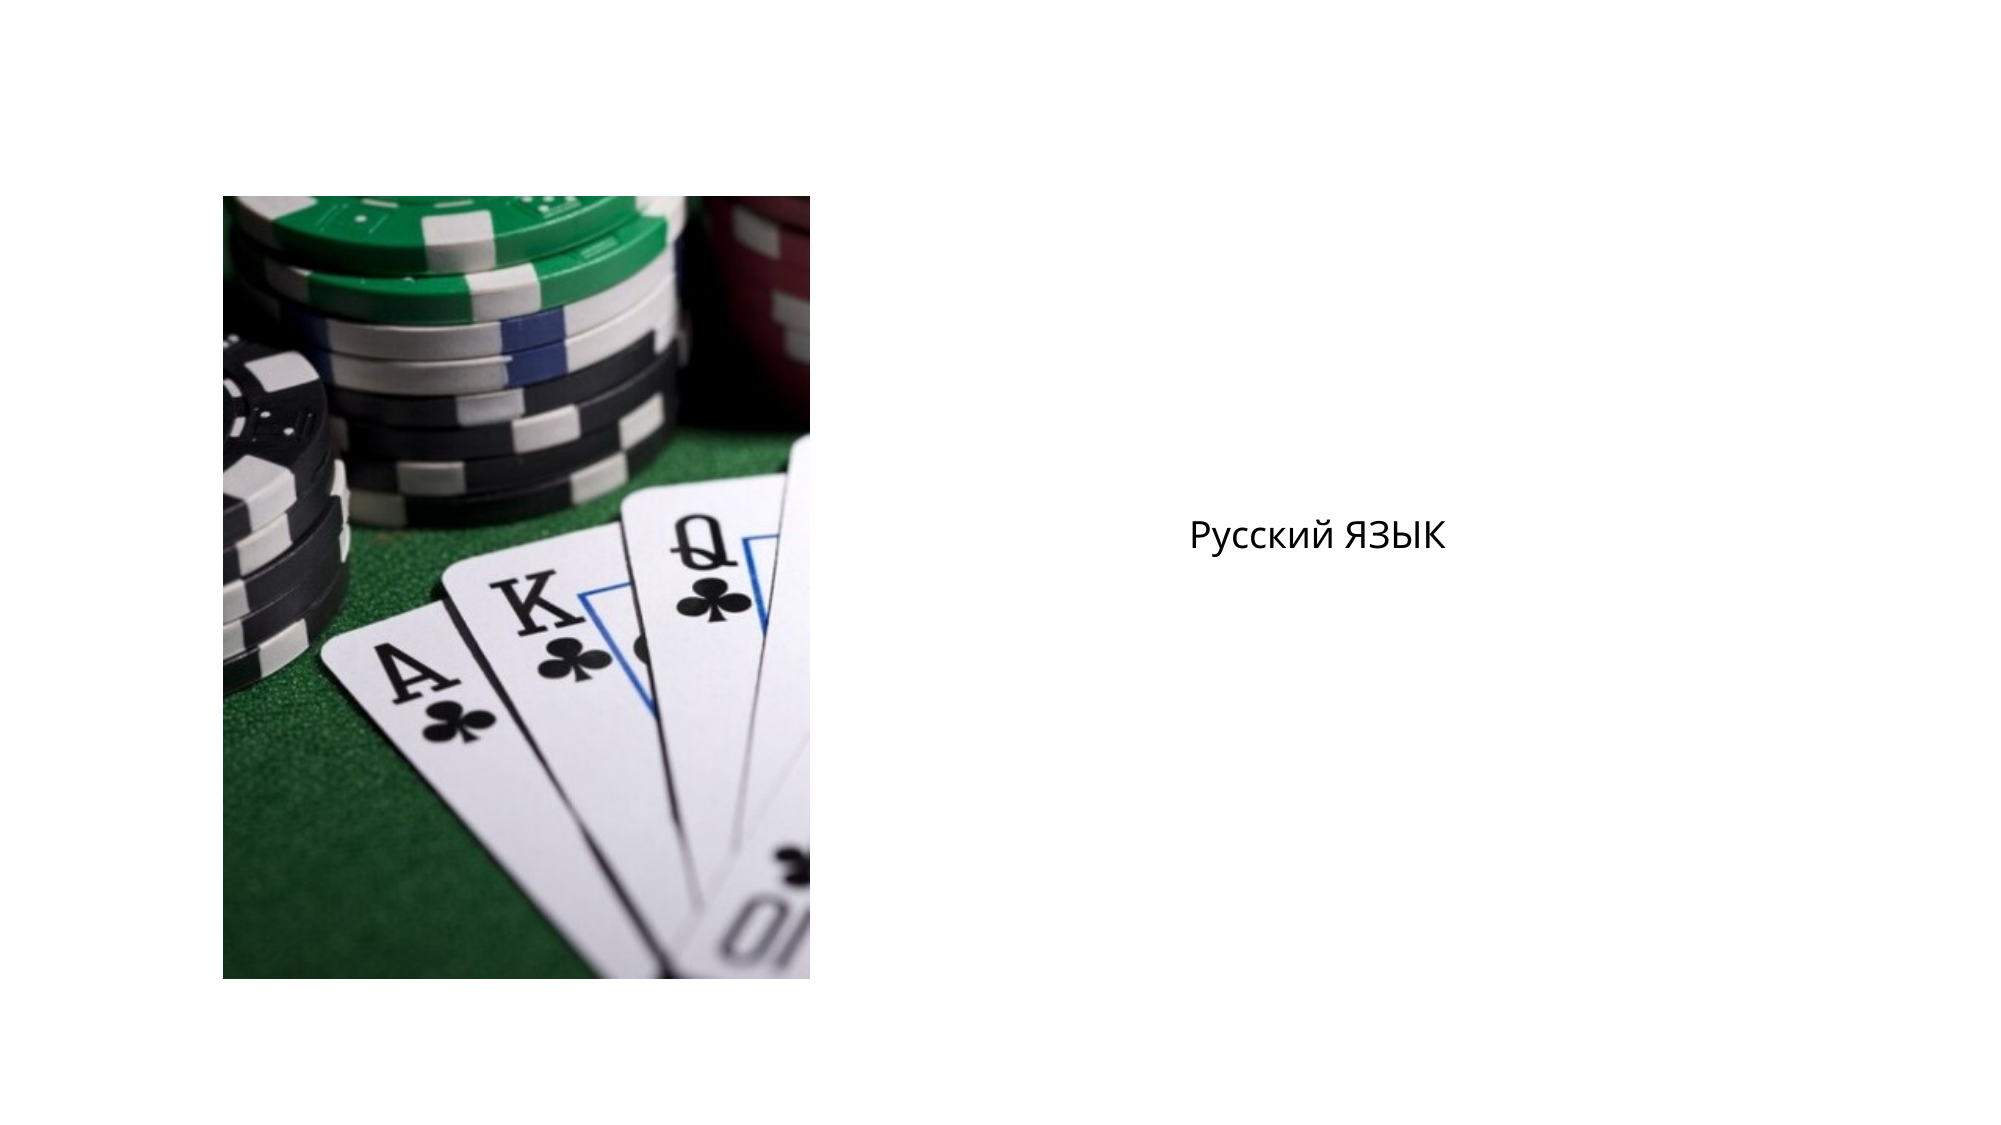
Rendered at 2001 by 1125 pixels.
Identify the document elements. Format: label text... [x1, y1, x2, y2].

text_box Русский ЯЗЫК [1174, 504, 1461, 564]
picture [223, 196, 810, 979]
